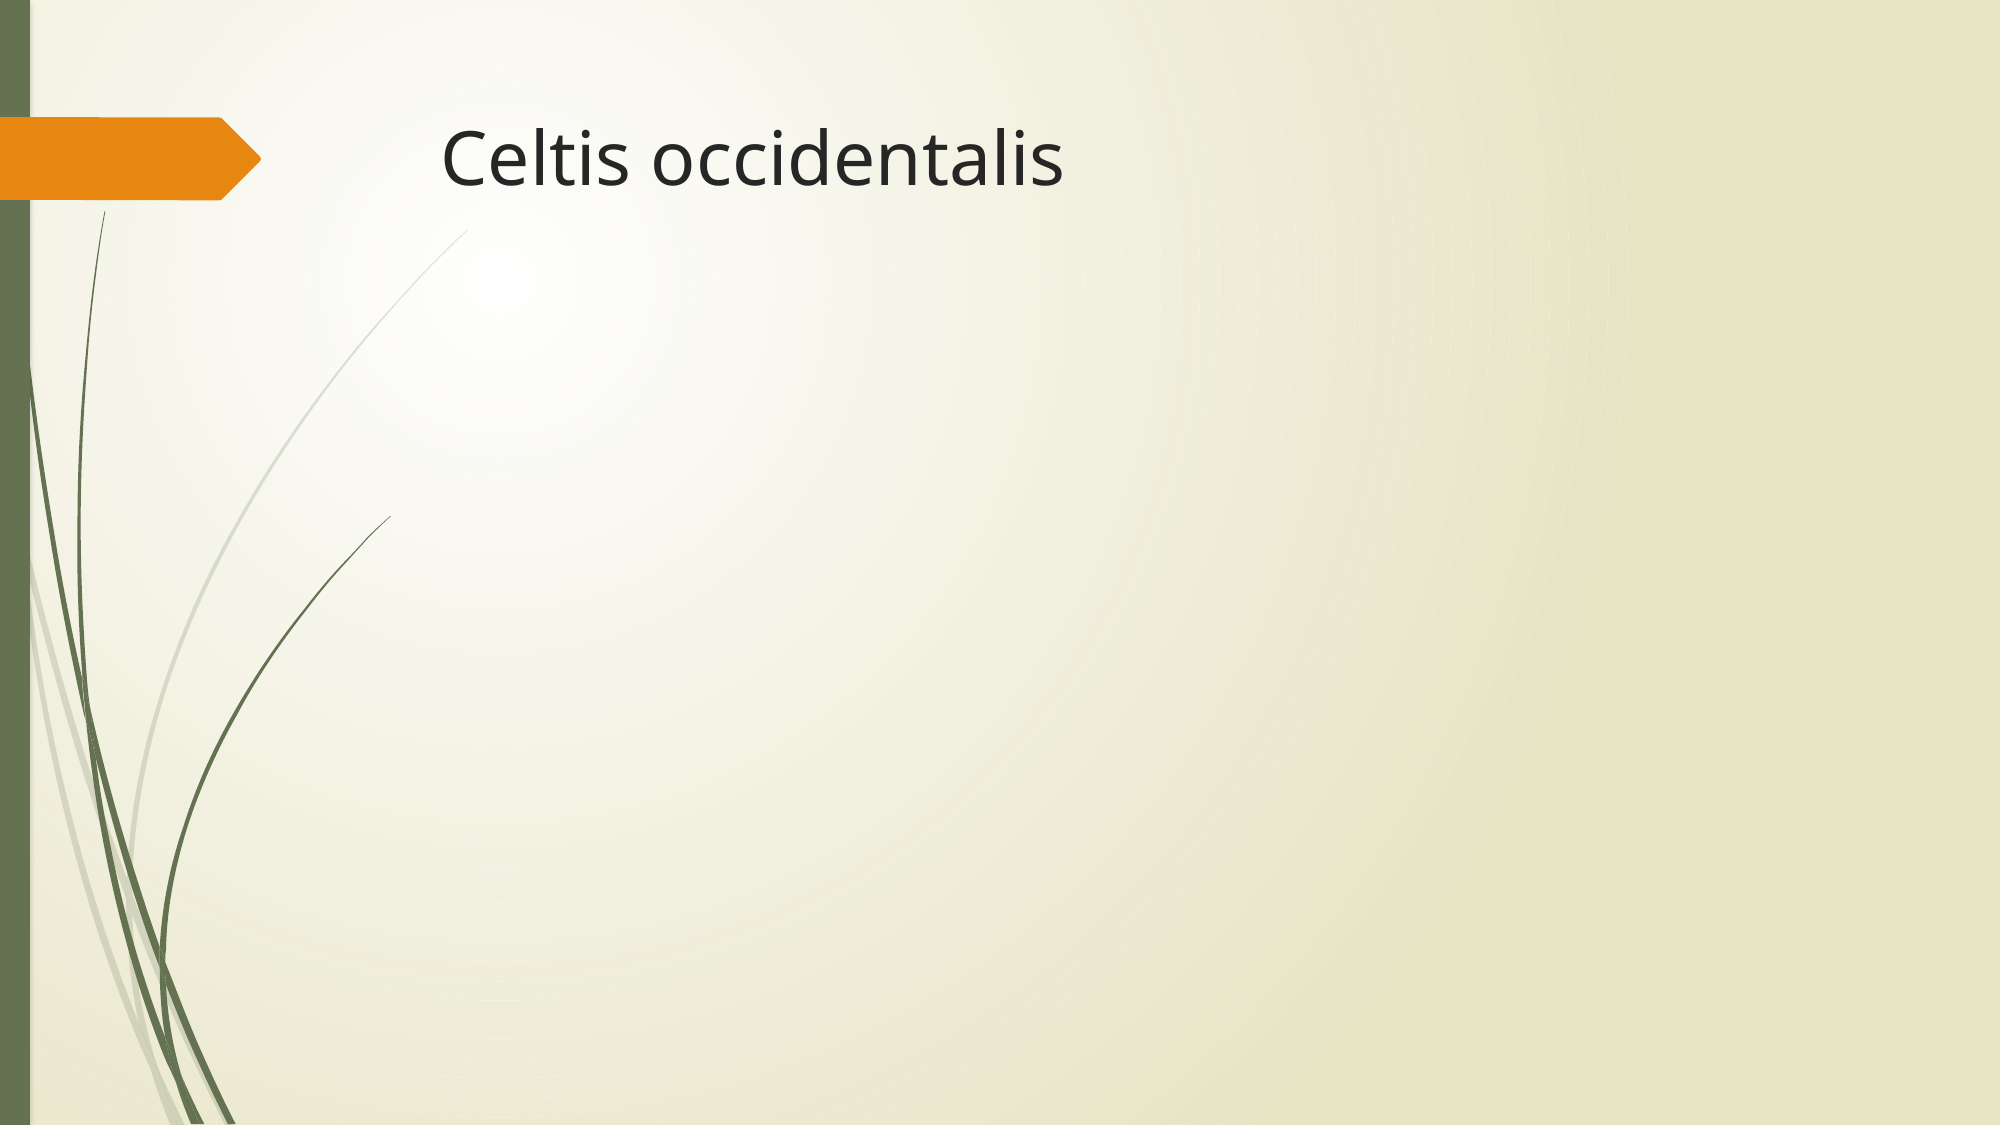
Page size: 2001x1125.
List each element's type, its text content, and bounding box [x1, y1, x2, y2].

title Celtis occidentalis [425, 102, 1888, 313]
